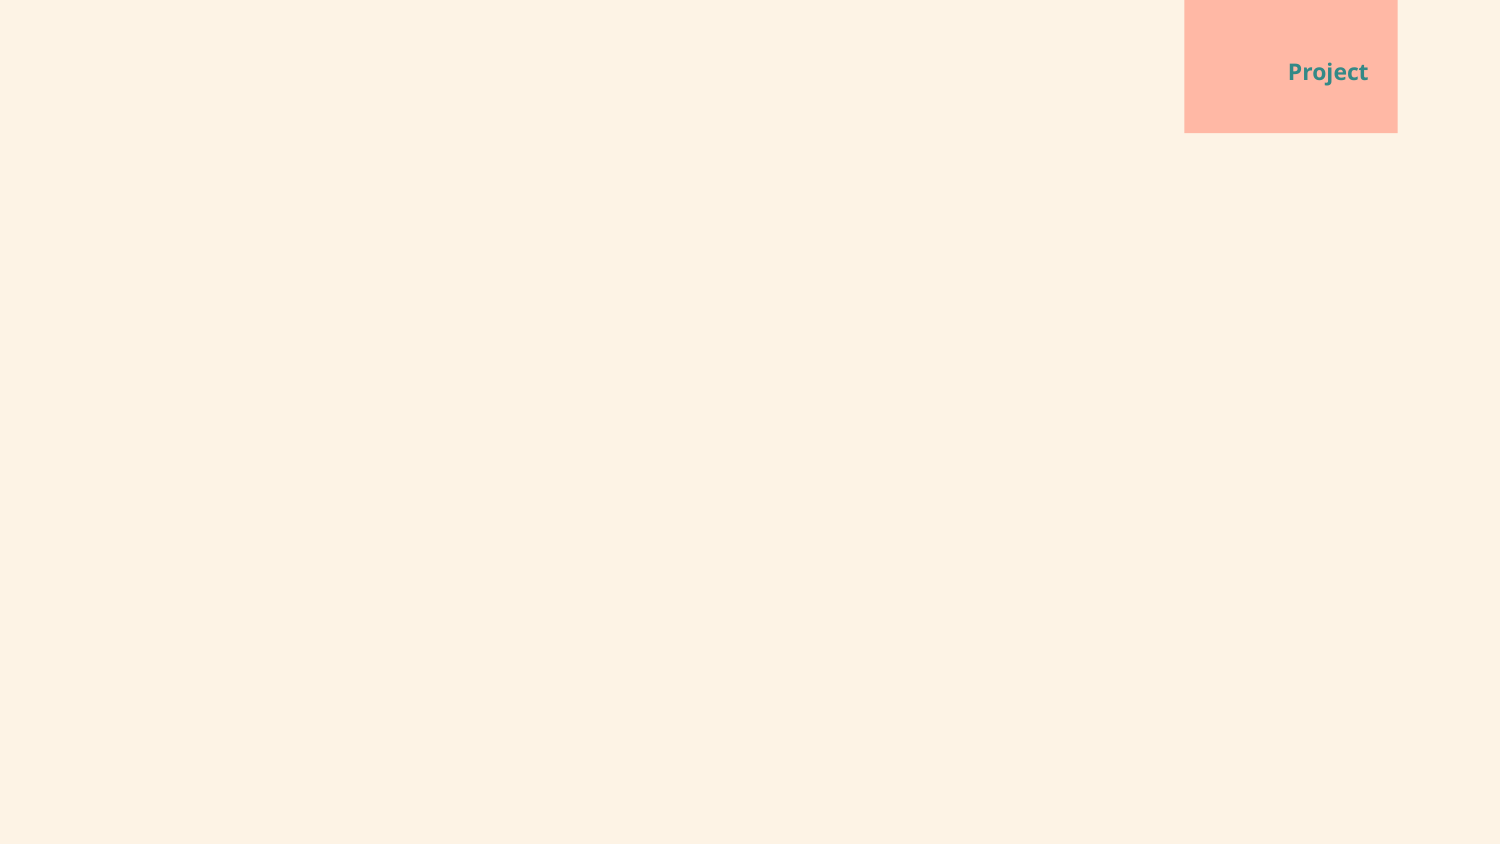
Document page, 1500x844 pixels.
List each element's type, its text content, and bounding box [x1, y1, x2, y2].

title Project [913, 21, 1384, 101]
